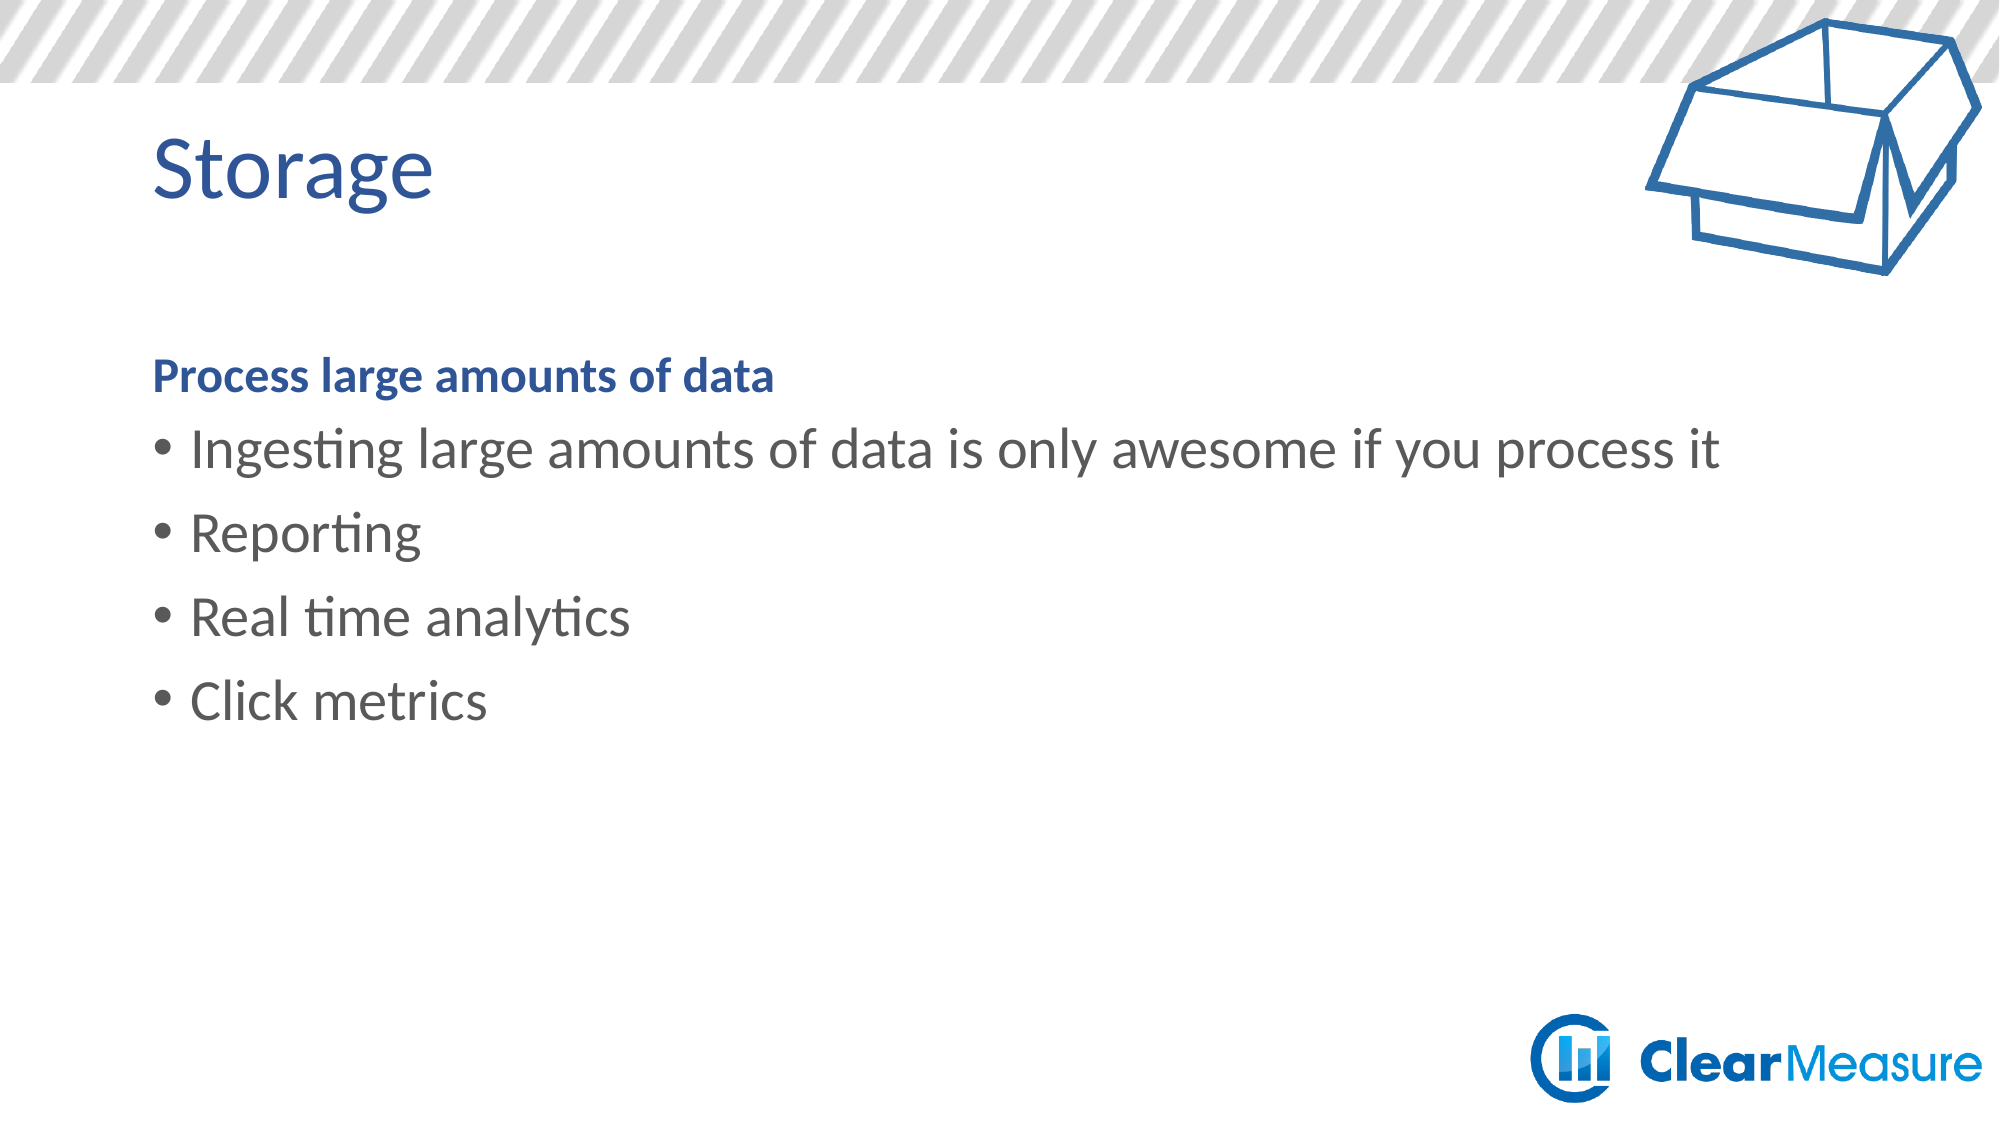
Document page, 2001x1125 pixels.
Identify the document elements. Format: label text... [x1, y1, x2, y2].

list Ingesting large amounts of data is only awesome if you process it Reporting Real time analytics Click metrics [137, 410, 1874, 1016]
picture [0, 0, 2000, 277]
list Process large amounts of data [137, 275, 984, 410]
title Storage [137, 59, 1863, 278]
picture [1527, 1009, 1984, 1107]
